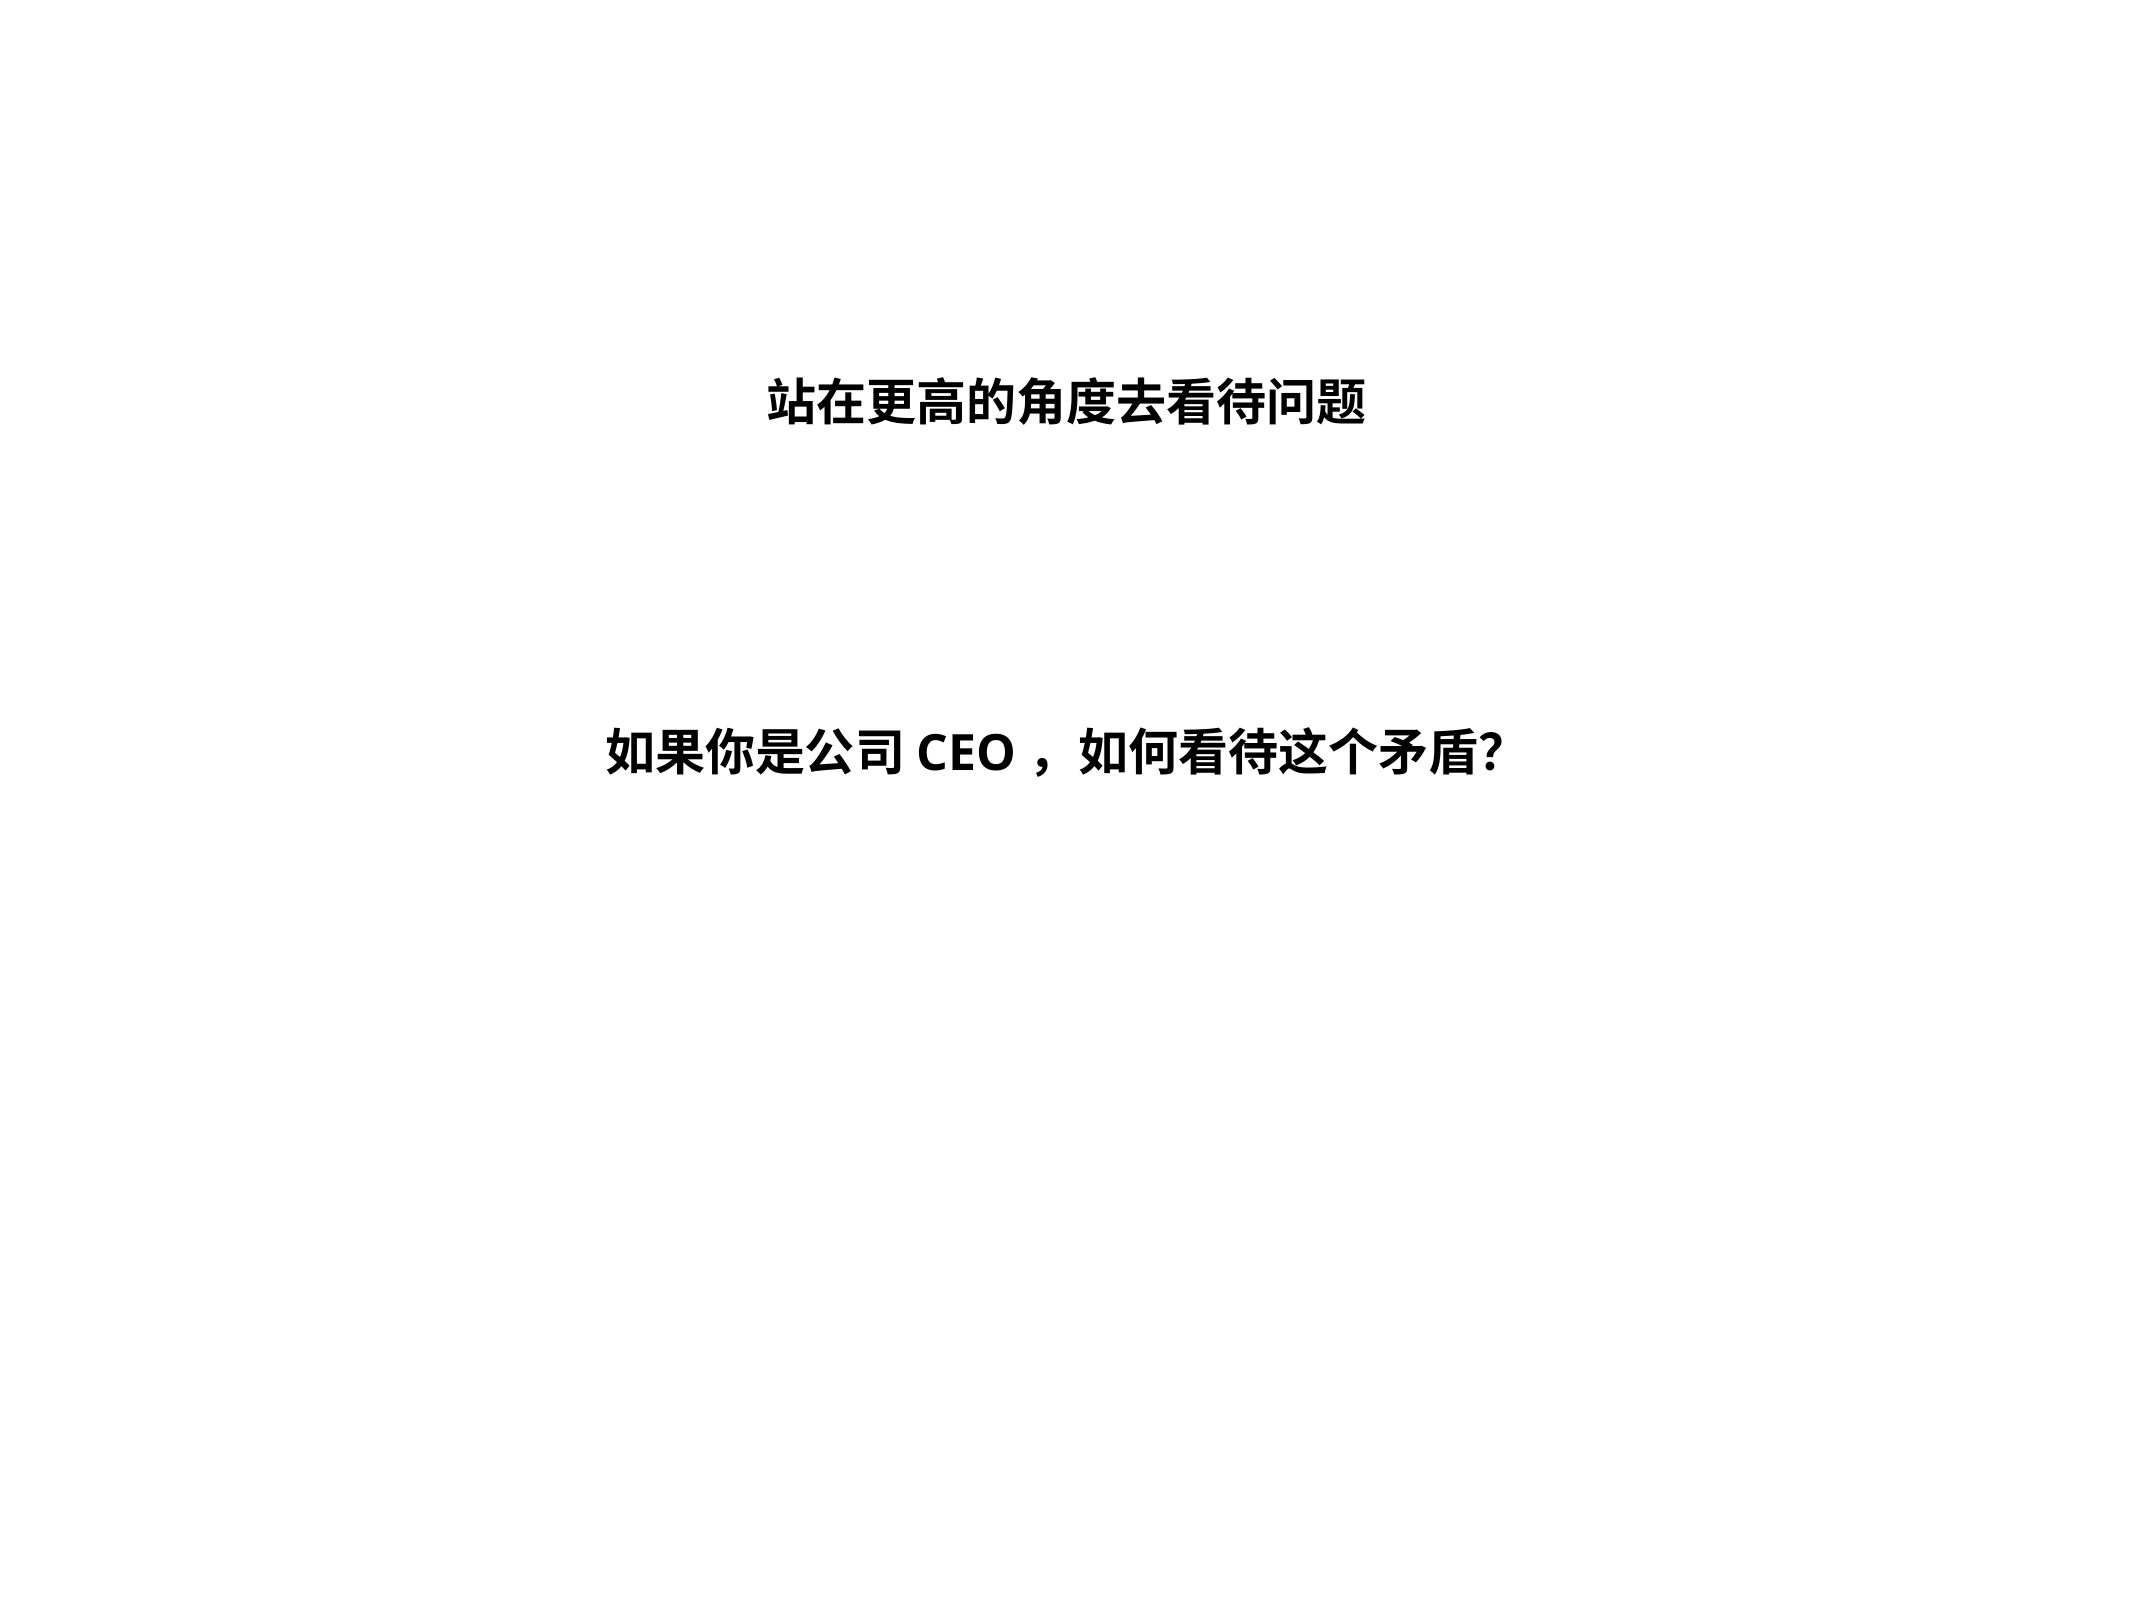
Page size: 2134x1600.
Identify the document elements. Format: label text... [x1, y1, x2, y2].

text_box 站在更高的角度去看待问题 [758, 361, 1375, 439]
text_box 如果你是公司CEO，如何看待这个矛盾？ [596, 711, 1537, 789]
